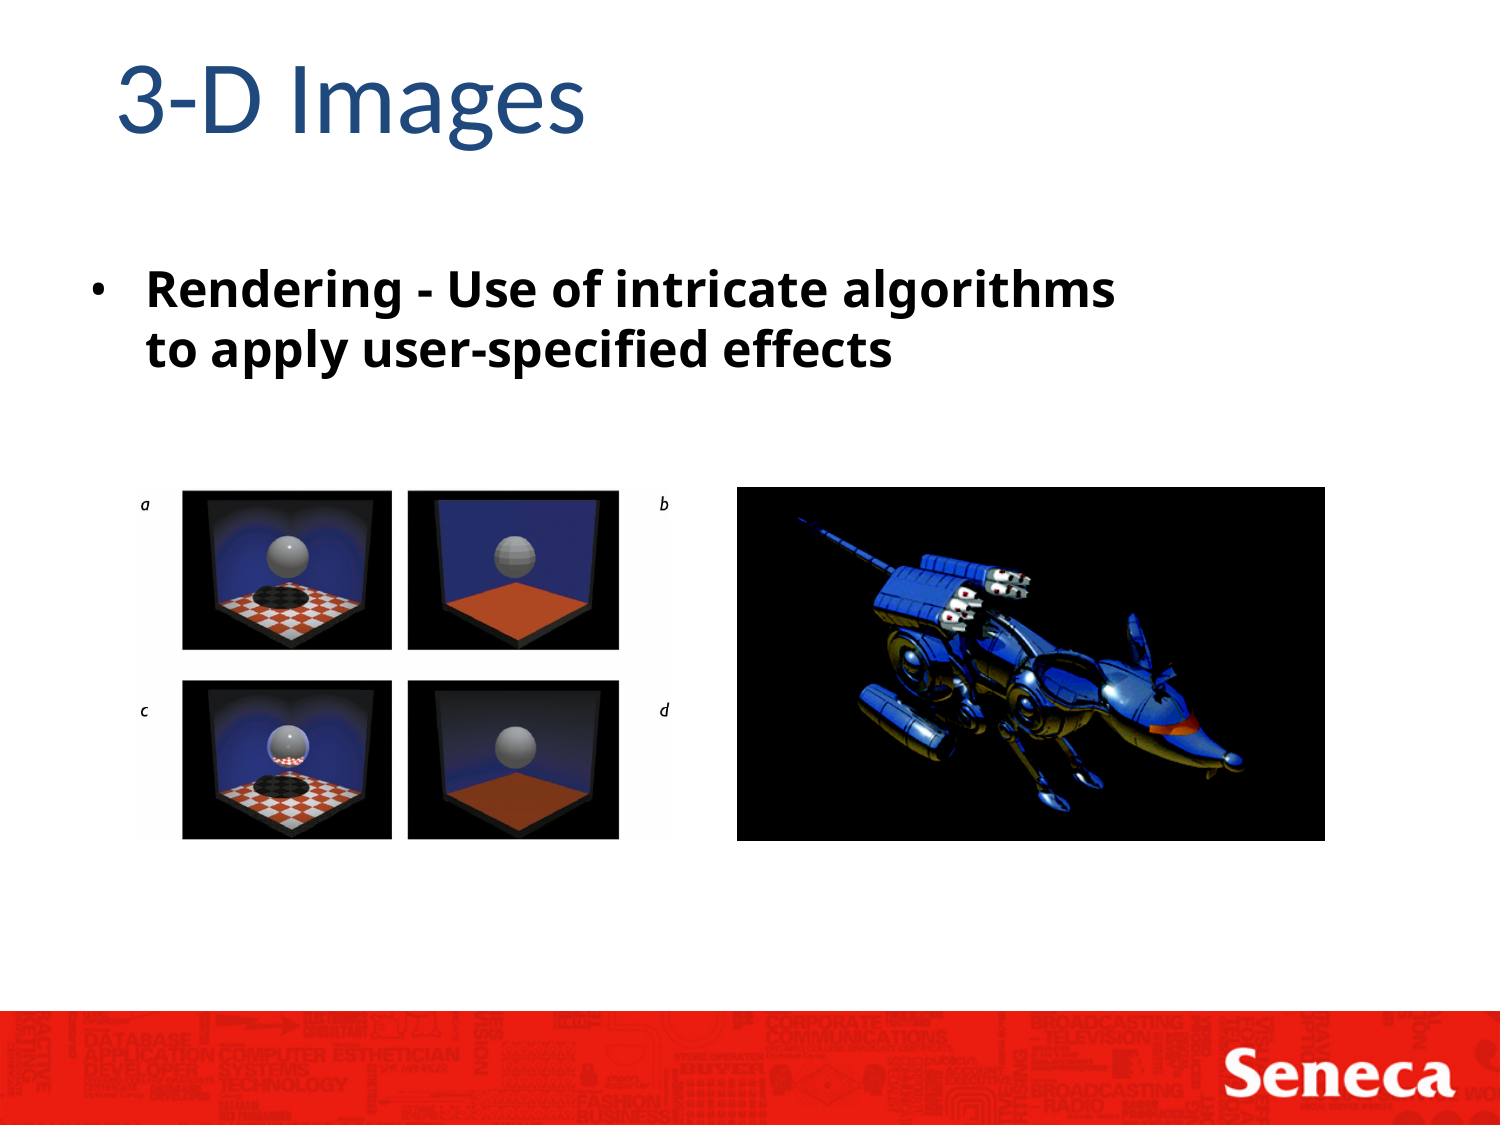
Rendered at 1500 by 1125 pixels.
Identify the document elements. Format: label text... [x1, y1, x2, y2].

text_box 3-D Images [100, 8, 1223, 174]
picture [737, 487, 1326, 841]
picture [0, 1011, 1500, 1125]
picture [137, 487, 670, 840]
text_box Rendering - Use of intricate algorithms to apply user-specified effects [74, 249, 1425, 1063]
